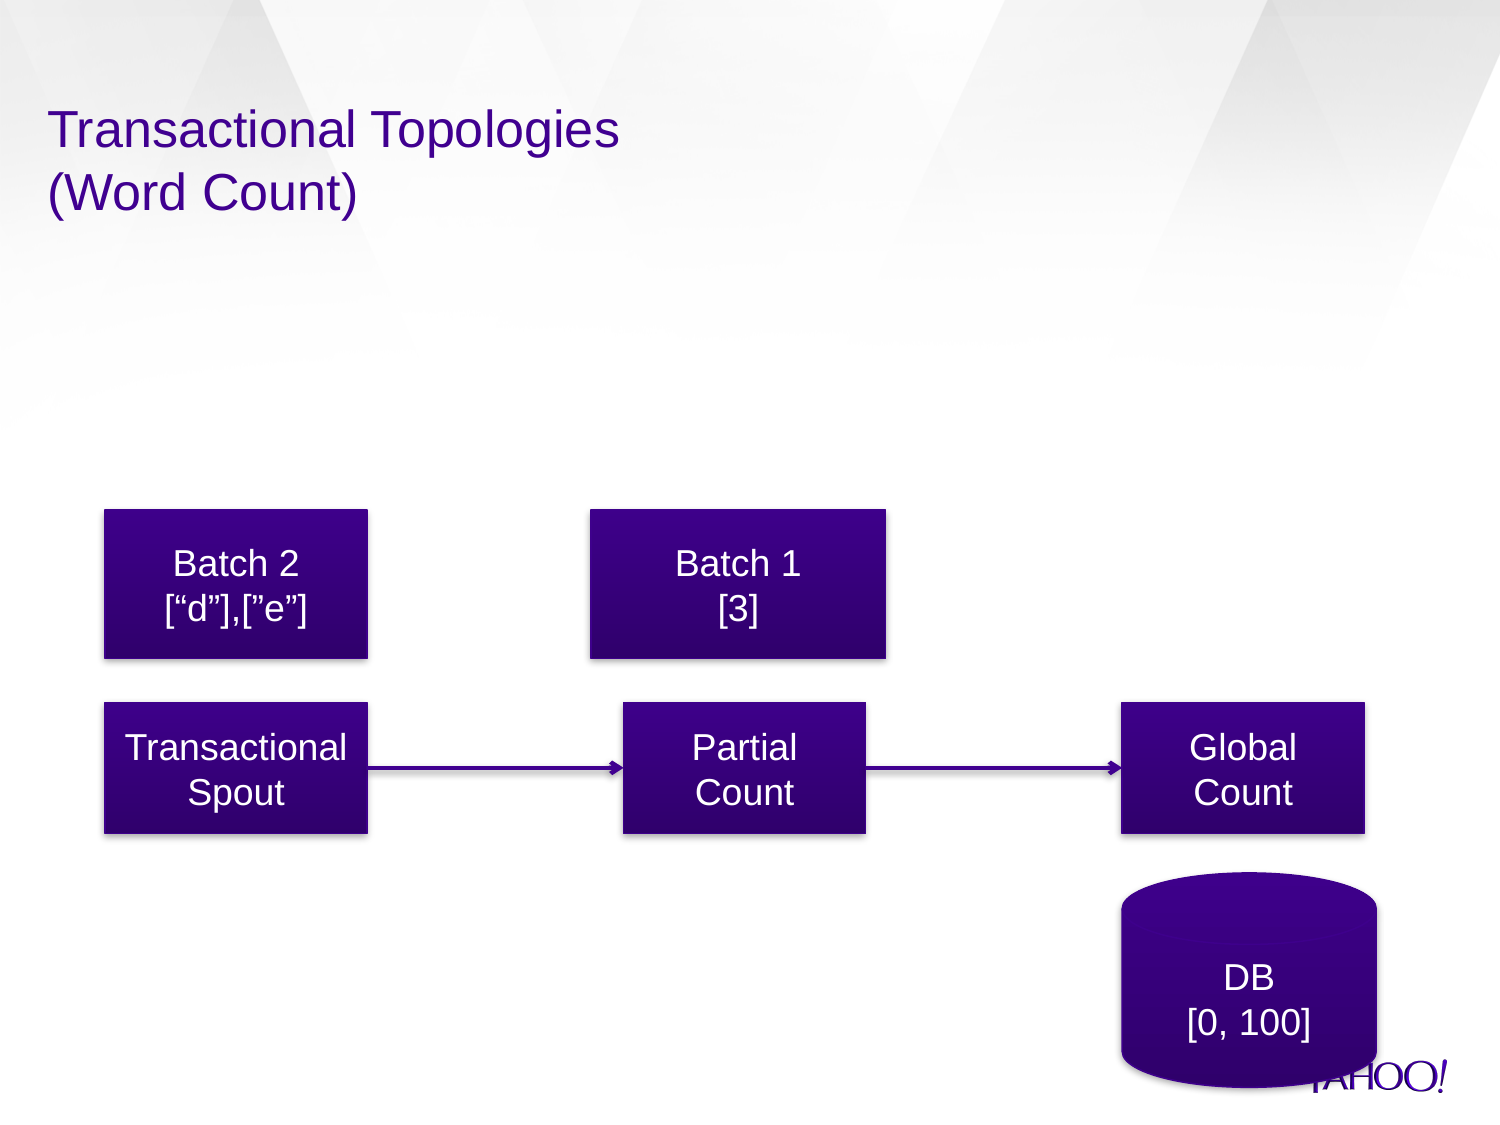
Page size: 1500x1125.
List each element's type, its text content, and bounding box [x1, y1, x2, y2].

text_box DB [0, 100] [1121, 872, 1377, 1089]
text_box Batch 1 [3] [590, 509, 886, 659]
title Transactional Topologies (Word Count) [46, 95, 1446, 274]
text_box Transactional Spout [104, 702, 368, 834]
text_box Global Count [1121, 702, 1365, 834]
text_box Partial Count [623, 702, 866, 834]
picture [0, 0, 1500, 1125]
text_box Batch 2 [“d”],[”e”] [104, 509, 368, 659]
